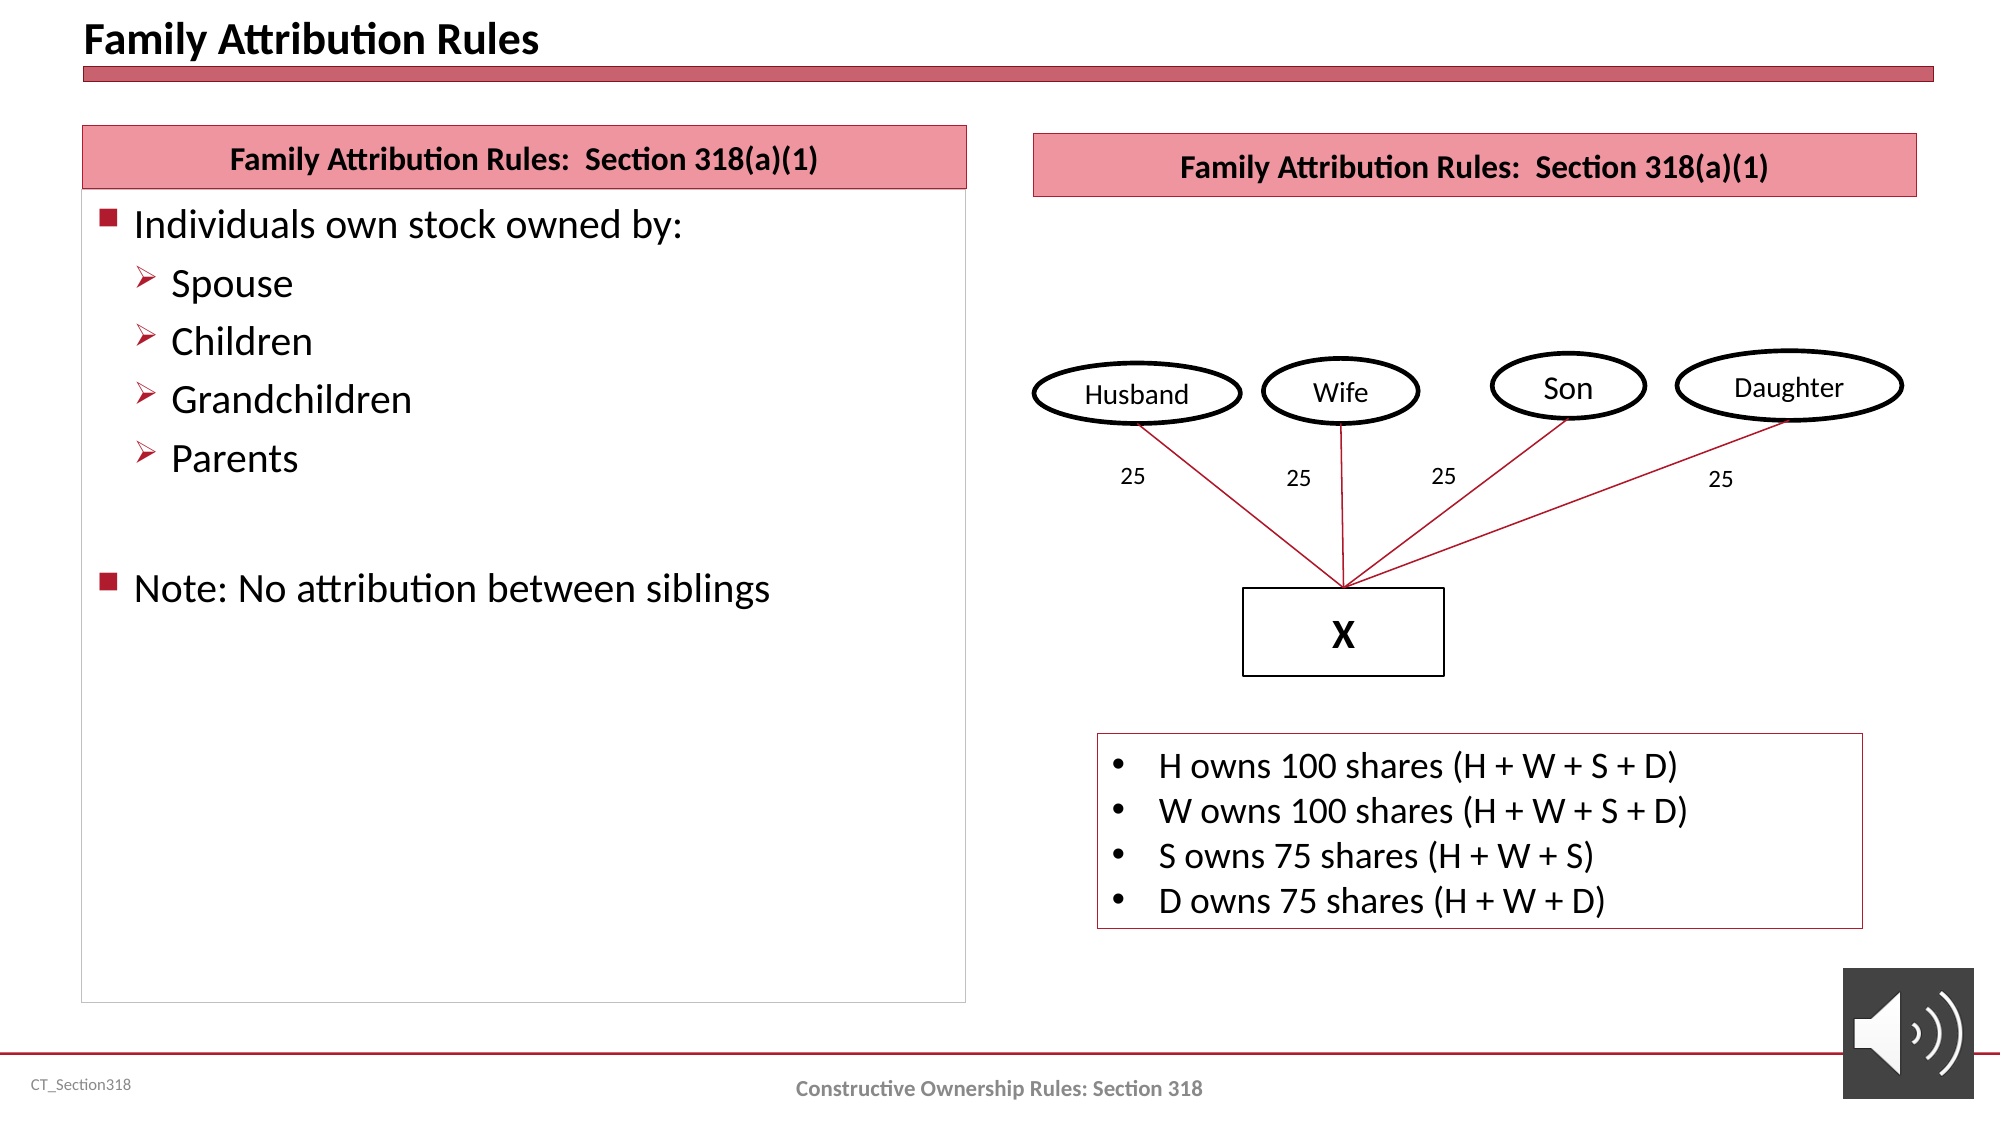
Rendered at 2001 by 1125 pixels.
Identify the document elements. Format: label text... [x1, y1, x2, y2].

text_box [1136, 423, 1337, 588]
text_box Daughter [1674, 348, 1905, 423]
list Family Attribution Rules: Section 318(a)(1) [1033, 133, 1917, 197]
picture [1841, 966, 1976, 1101]
footer Constructive Ownership Rules: Section 318 [683, 1056, 1317, 1117]
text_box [1343, 420, 1790, 589]
list Family Attribution Rules: Section 318(a)(1) [82, 125, 967, 189]
slide_number 3 [1883, 1055, 1984, 1116]
text_box H owns 100 shares (H + W + S + D) W owns 100 shares (H + W + S + D) S owns 75 shares (H + W + S) D owns 75 shares (H + W + D) [1097, 733, 1863, 929]
text_box Husband [1031, 360, 1243, 426]
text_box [1340, 423, 1344, 588]
text_box Son [1490, 351, 1648, 418]
title Family Attribution Rules [83, 0, 1935, 65]
text_box X [1241, 597, 1446, 678]
text_box Wife [1261, 356, 1421, 421]
list Individuals own stock owned by: Spouse Children Grandchildren Parents Note: No attribution between siblings [81, 189, 966, 1003]
text_box 25 [1105, 452, 1131, 497]
